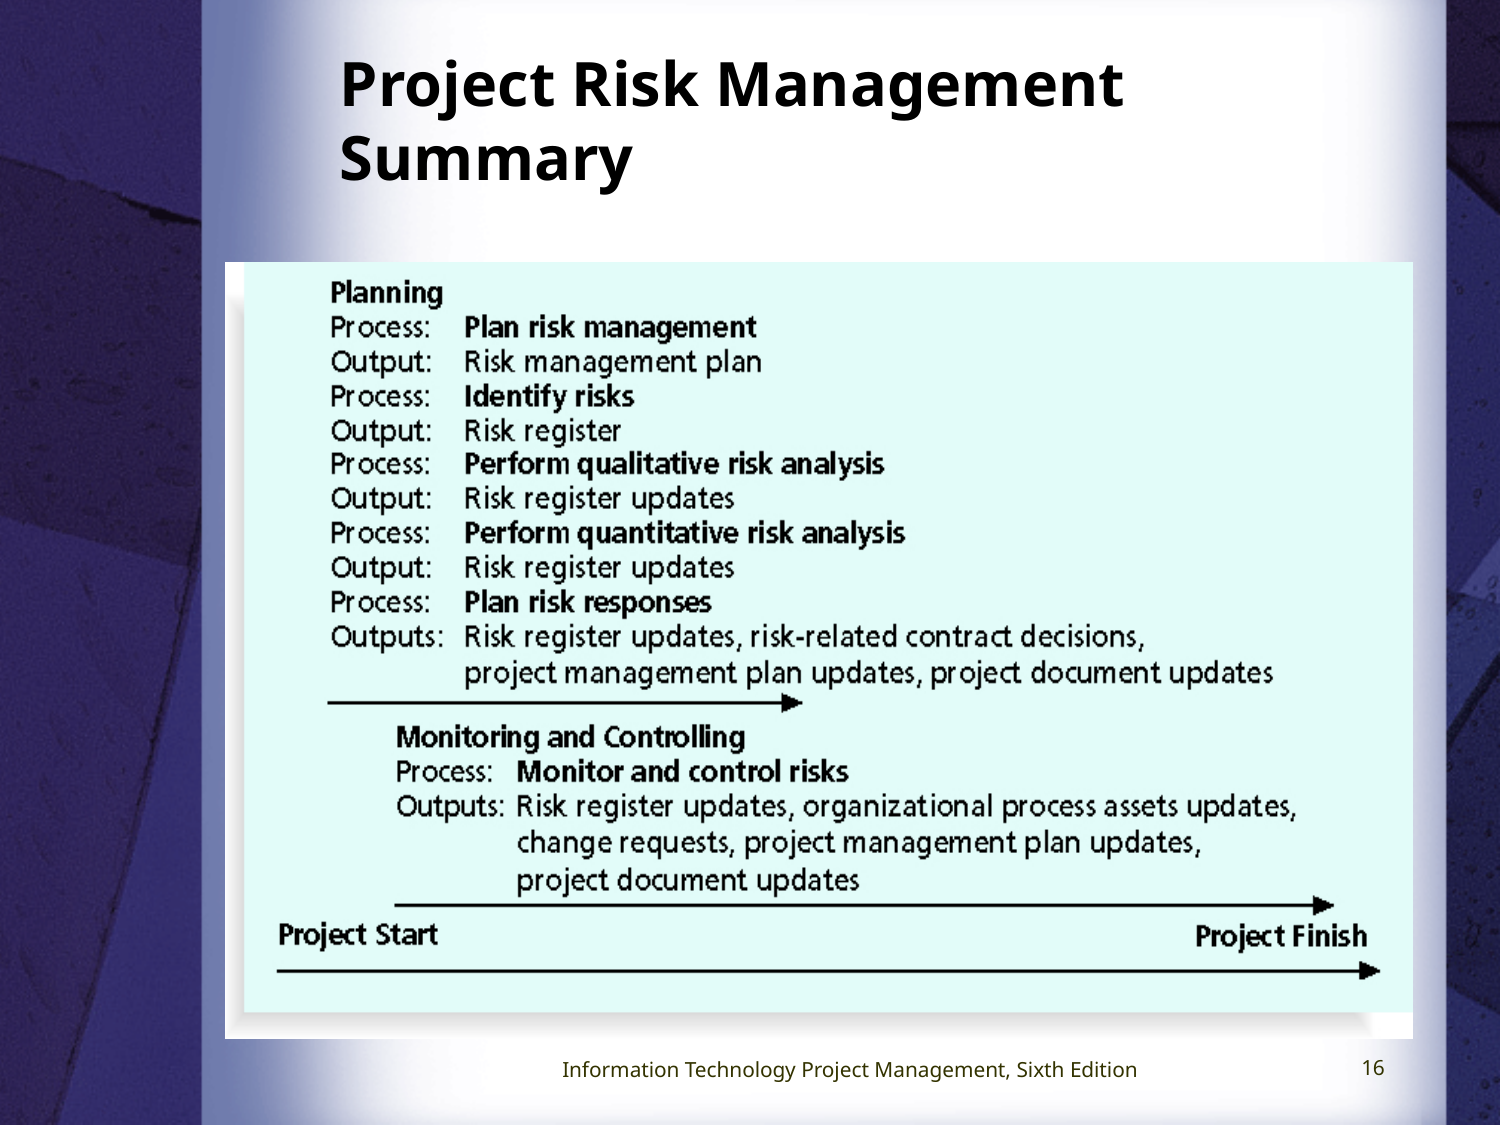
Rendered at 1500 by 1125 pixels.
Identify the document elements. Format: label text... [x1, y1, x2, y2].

slide_number 16 [1224, 1047, 1401, 1101]
title Project Risk Management Summary [324, 37, 1401, 201]
footer Information Technology Project Management, Sixth Edition [499, 1047, 1201, 1101]
picture [0, 0, 1500, 1125]
